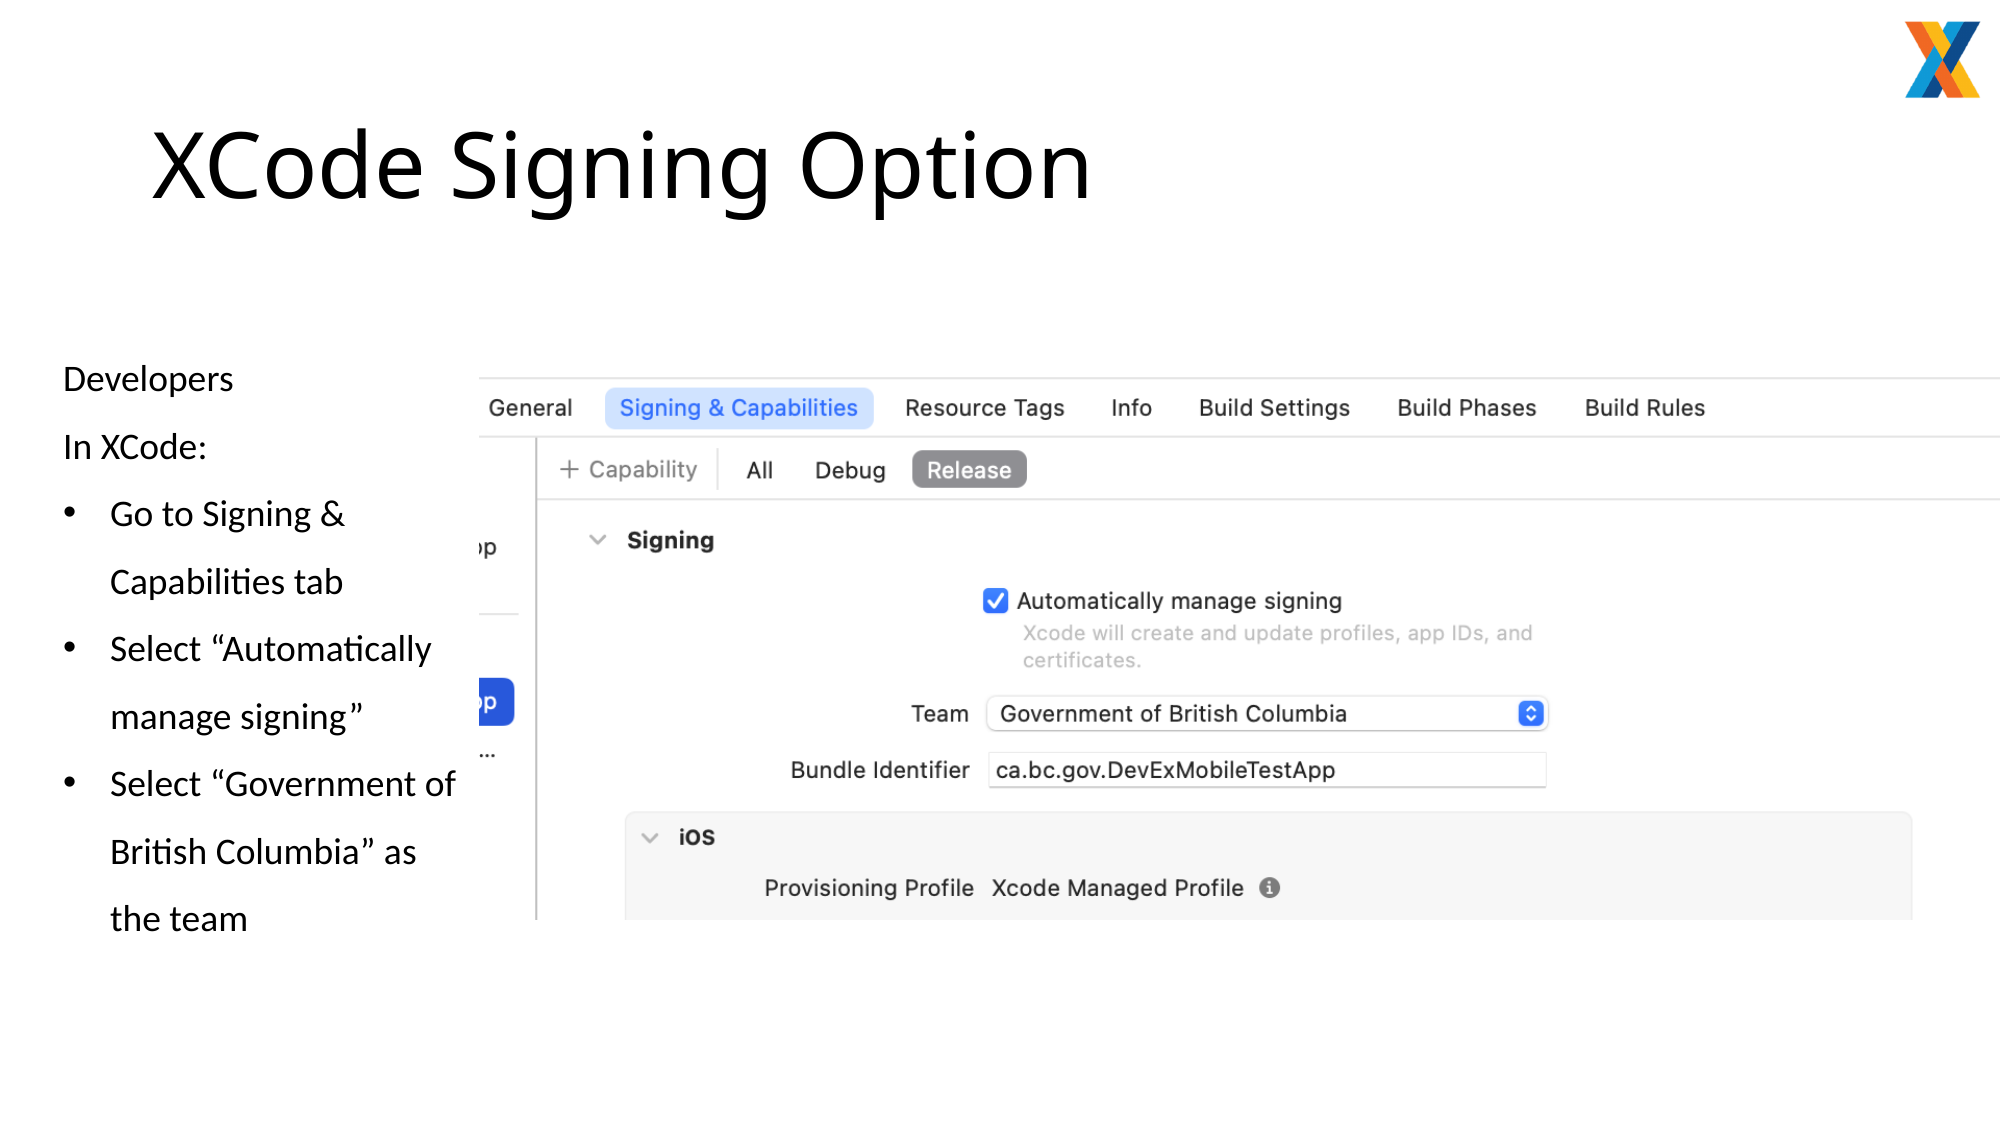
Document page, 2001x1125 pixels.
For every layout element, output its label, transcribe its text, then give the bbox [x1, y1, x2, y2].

text_box Developers In XCode: Go to Signing & Capabilities tab Select “Automatically manage signing” Select “Government of British Columbia” as the team [48, 346, 480, 947]
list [479, 373, 2000, 920]
title XCode Signing Option [137, 59, 1863, 278]
picture [1886, 2, 2000, 118]
